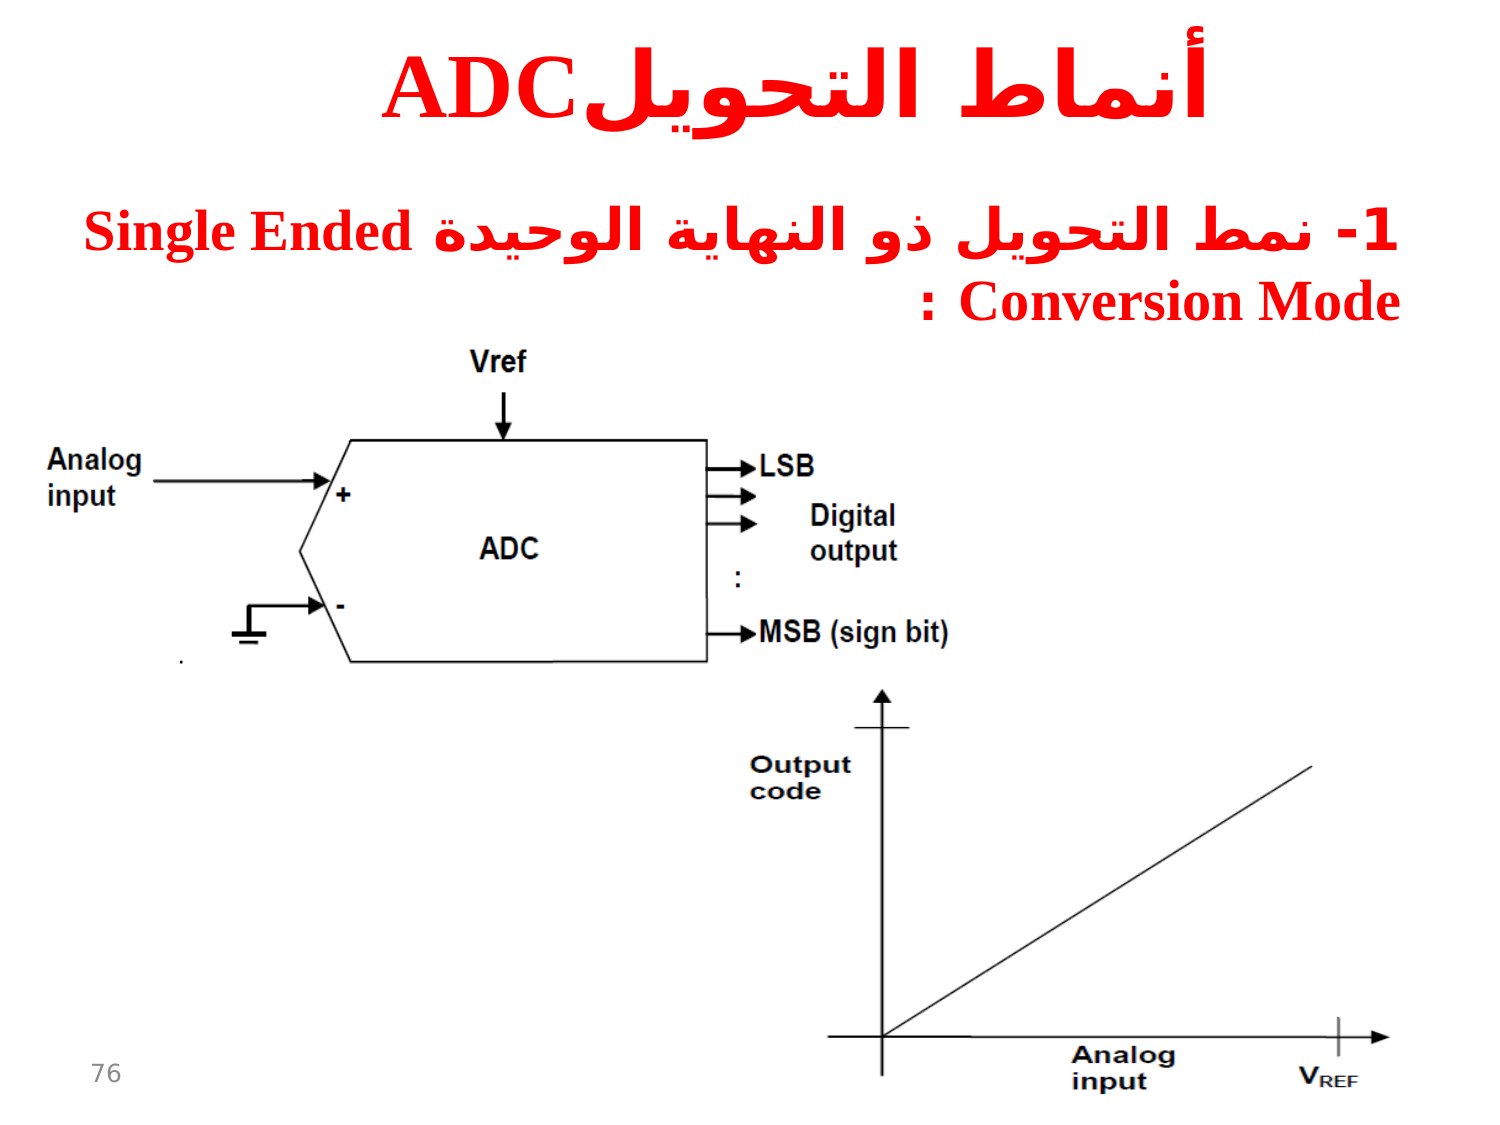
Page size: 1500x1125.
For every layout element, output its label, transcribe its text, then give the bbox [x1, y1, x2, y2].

picture [41, 339, 1439, 1101]
text_box أنماط التحويلADC [269, 18, 1262, 144]
slide_number 76 [75, 1042, 425, 1103]
text_box 1- نمط التحويل ذو النهاية الوحيدة Single Ended Conversion Mode : [53, 184, 1416, 340]
